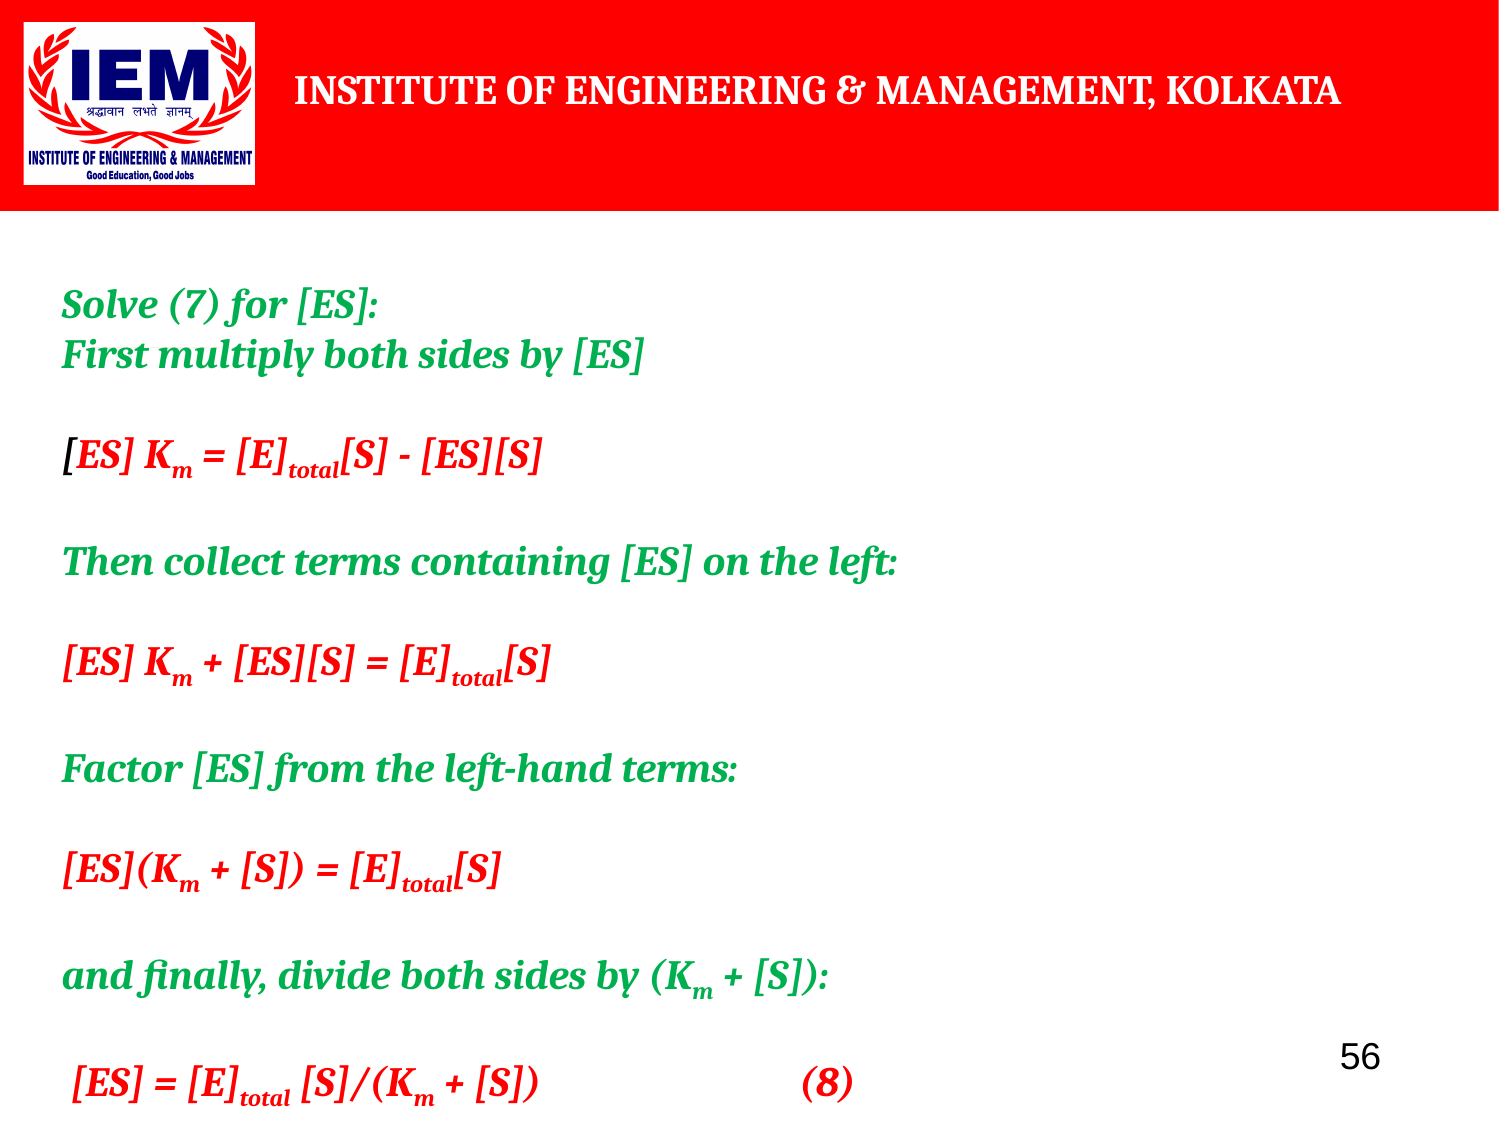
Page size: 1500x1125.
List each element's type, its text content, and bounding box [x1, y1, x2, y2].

text_box Solve (7) for [ES]: First multiply both sides by [ES] [ES] Km = [E]total[S] - [ES][S] Then collect terms containing [ES] on the left: [ES] Km + [ES][S] = [E]total[S] Factor [ES] from the left-hand terms: [ES](Km + [S]) = [E]total[S] and finally, divide both sides by (Km + [S]): [ES] = [E]total [S]/(Km + [S]) (8) [46, 269, 1500, 1119]
picture [23, 22, 255, 185]
